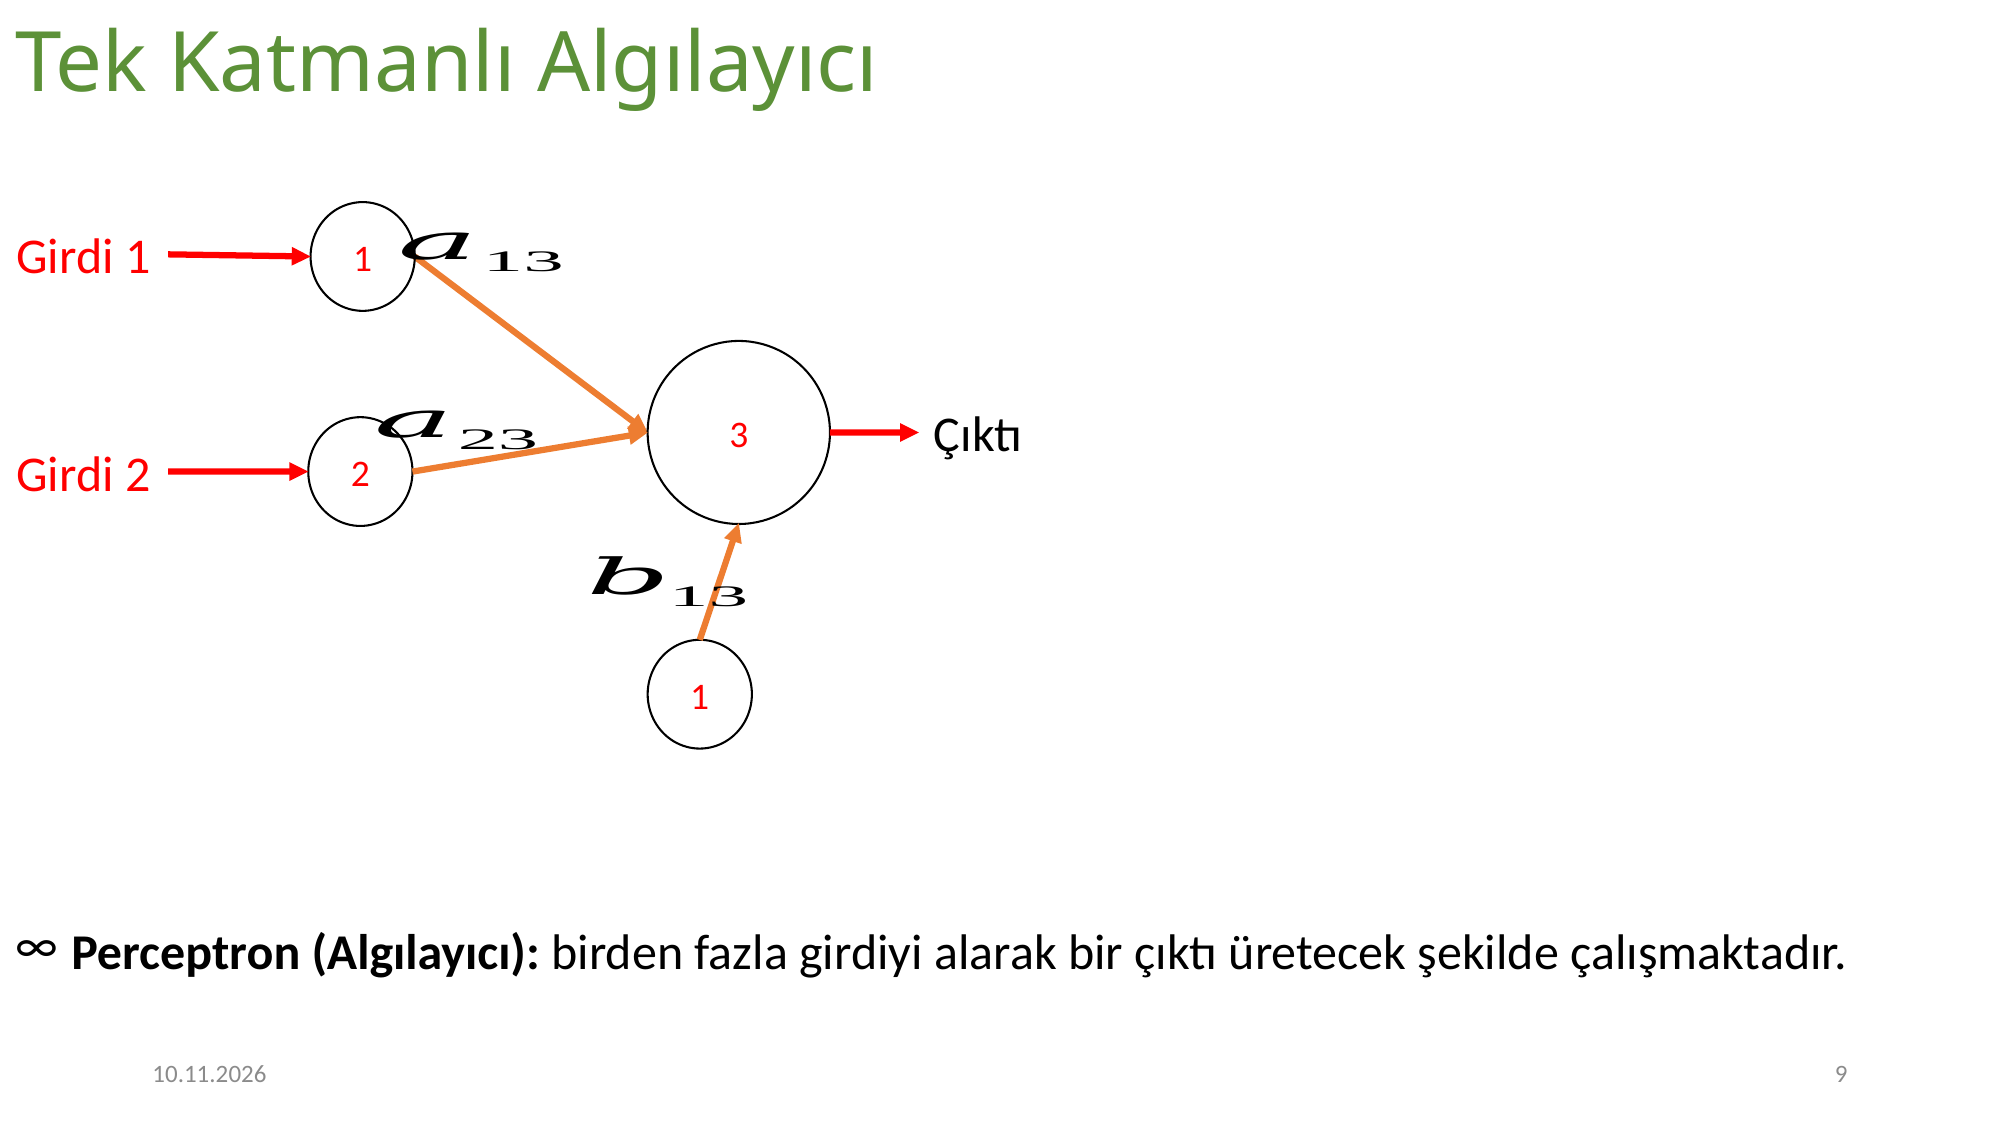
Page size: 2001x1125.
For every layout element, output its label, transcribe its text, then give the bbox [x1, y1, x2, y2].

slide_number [137, 1042, 588, 1103]
slide_number 9 [1412, 1042, 1863, 1103]
title Tek Katmanlı Algılayıcı [0, 0, 1346, 117]
text_box Perceptron (Algılayıcı): birden fazla girdiyi alarak bir çıktı üretecek şekilde çalışmaktadır. [0, 918, 1905, 1018]
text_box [1, 202, 1086, 749]
